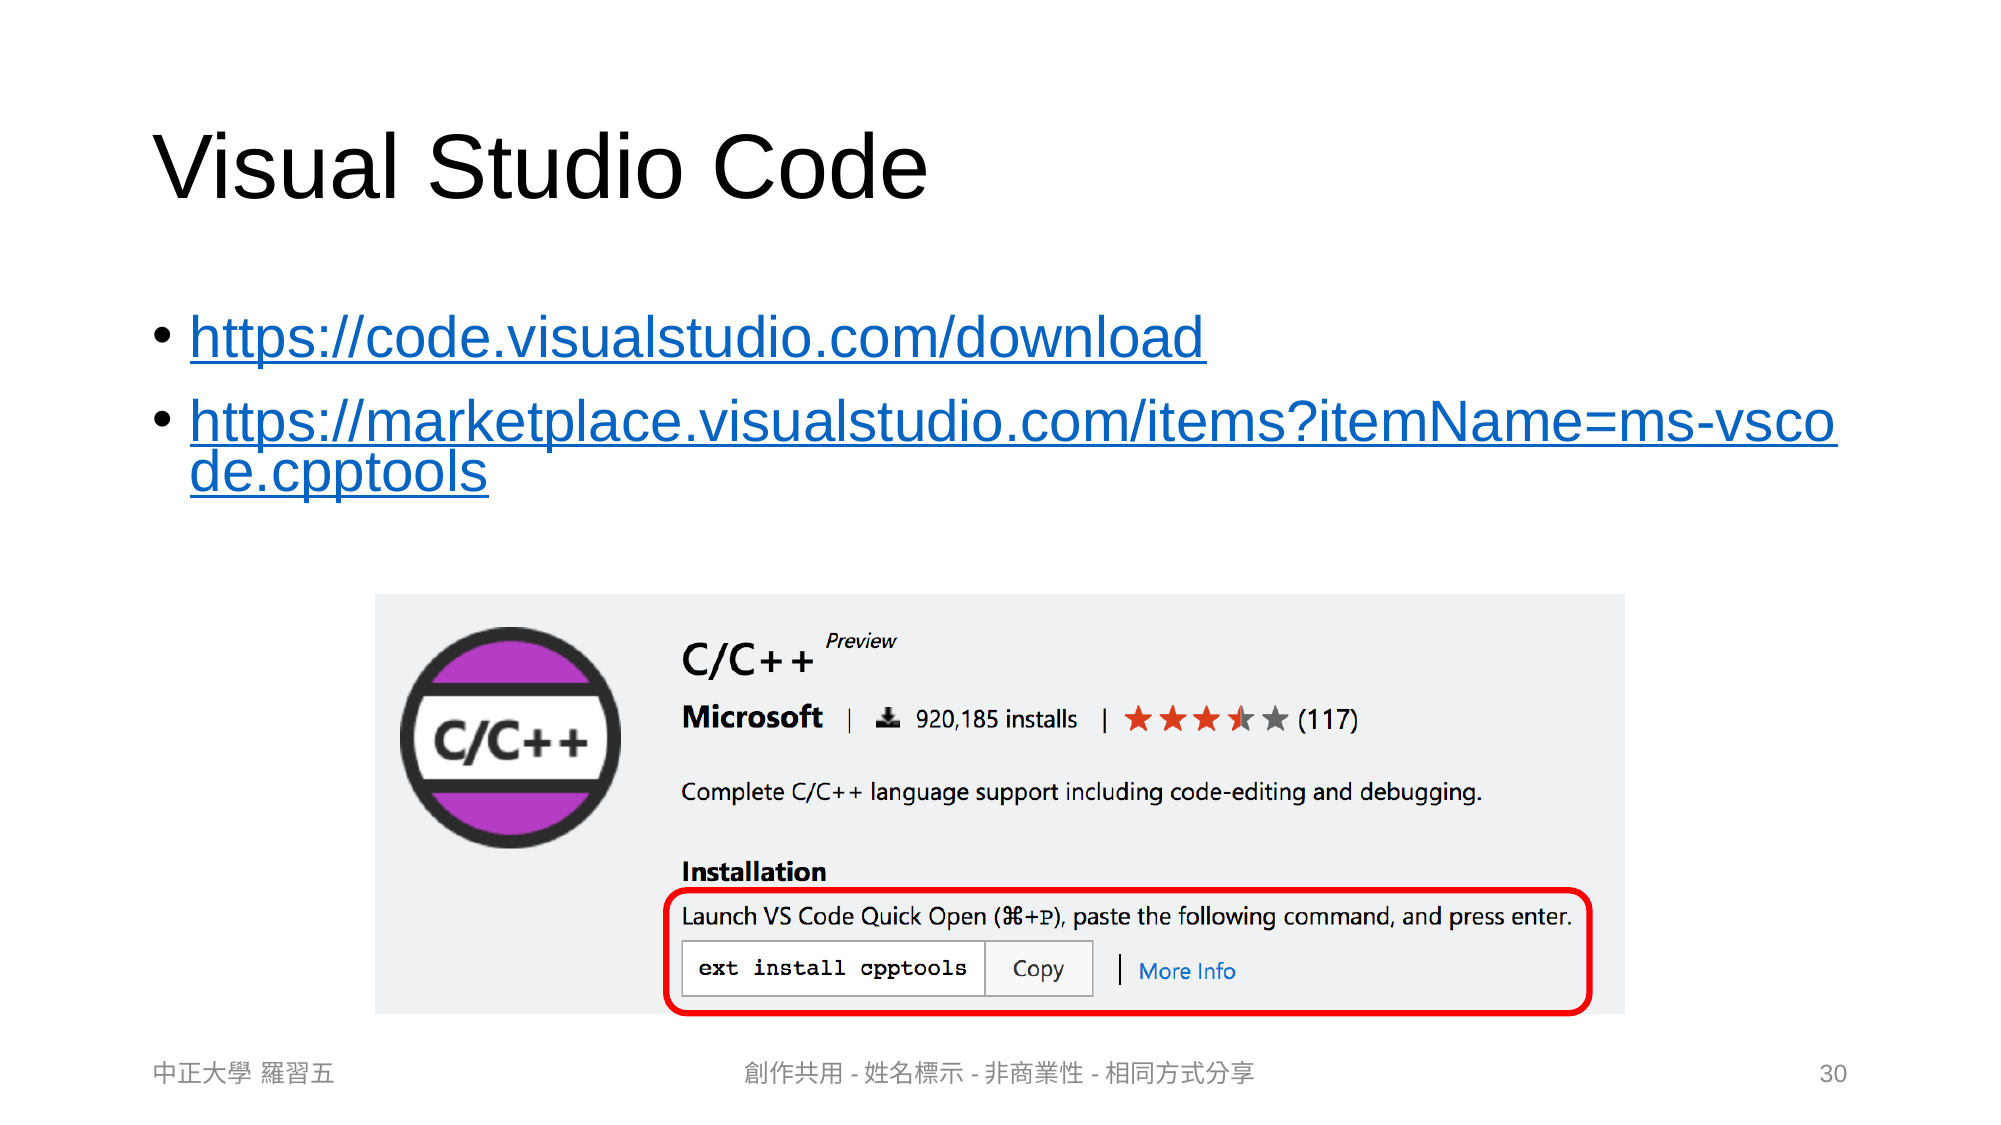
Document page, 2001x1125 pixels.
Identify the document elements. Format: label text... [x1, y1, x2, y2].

slide_number 30 [1412, 1042, 1863, 1103]
picture [375, 594, 1625, 1014]
title Visual Studio Code [137, 59, 1863, 278]
slide_number 中正大學 羅習五 [137, 1042, 588, 1103]
footer 創作共用-姓名標示-非商業性-相同方式分享 [662, 1042, 1338, 1103]
list https://code.visualstudio.com/download https://marketplace.visualstudio.com/items?itemName=ms-vscode.cpptools [137, 299, 1863, 1014]
